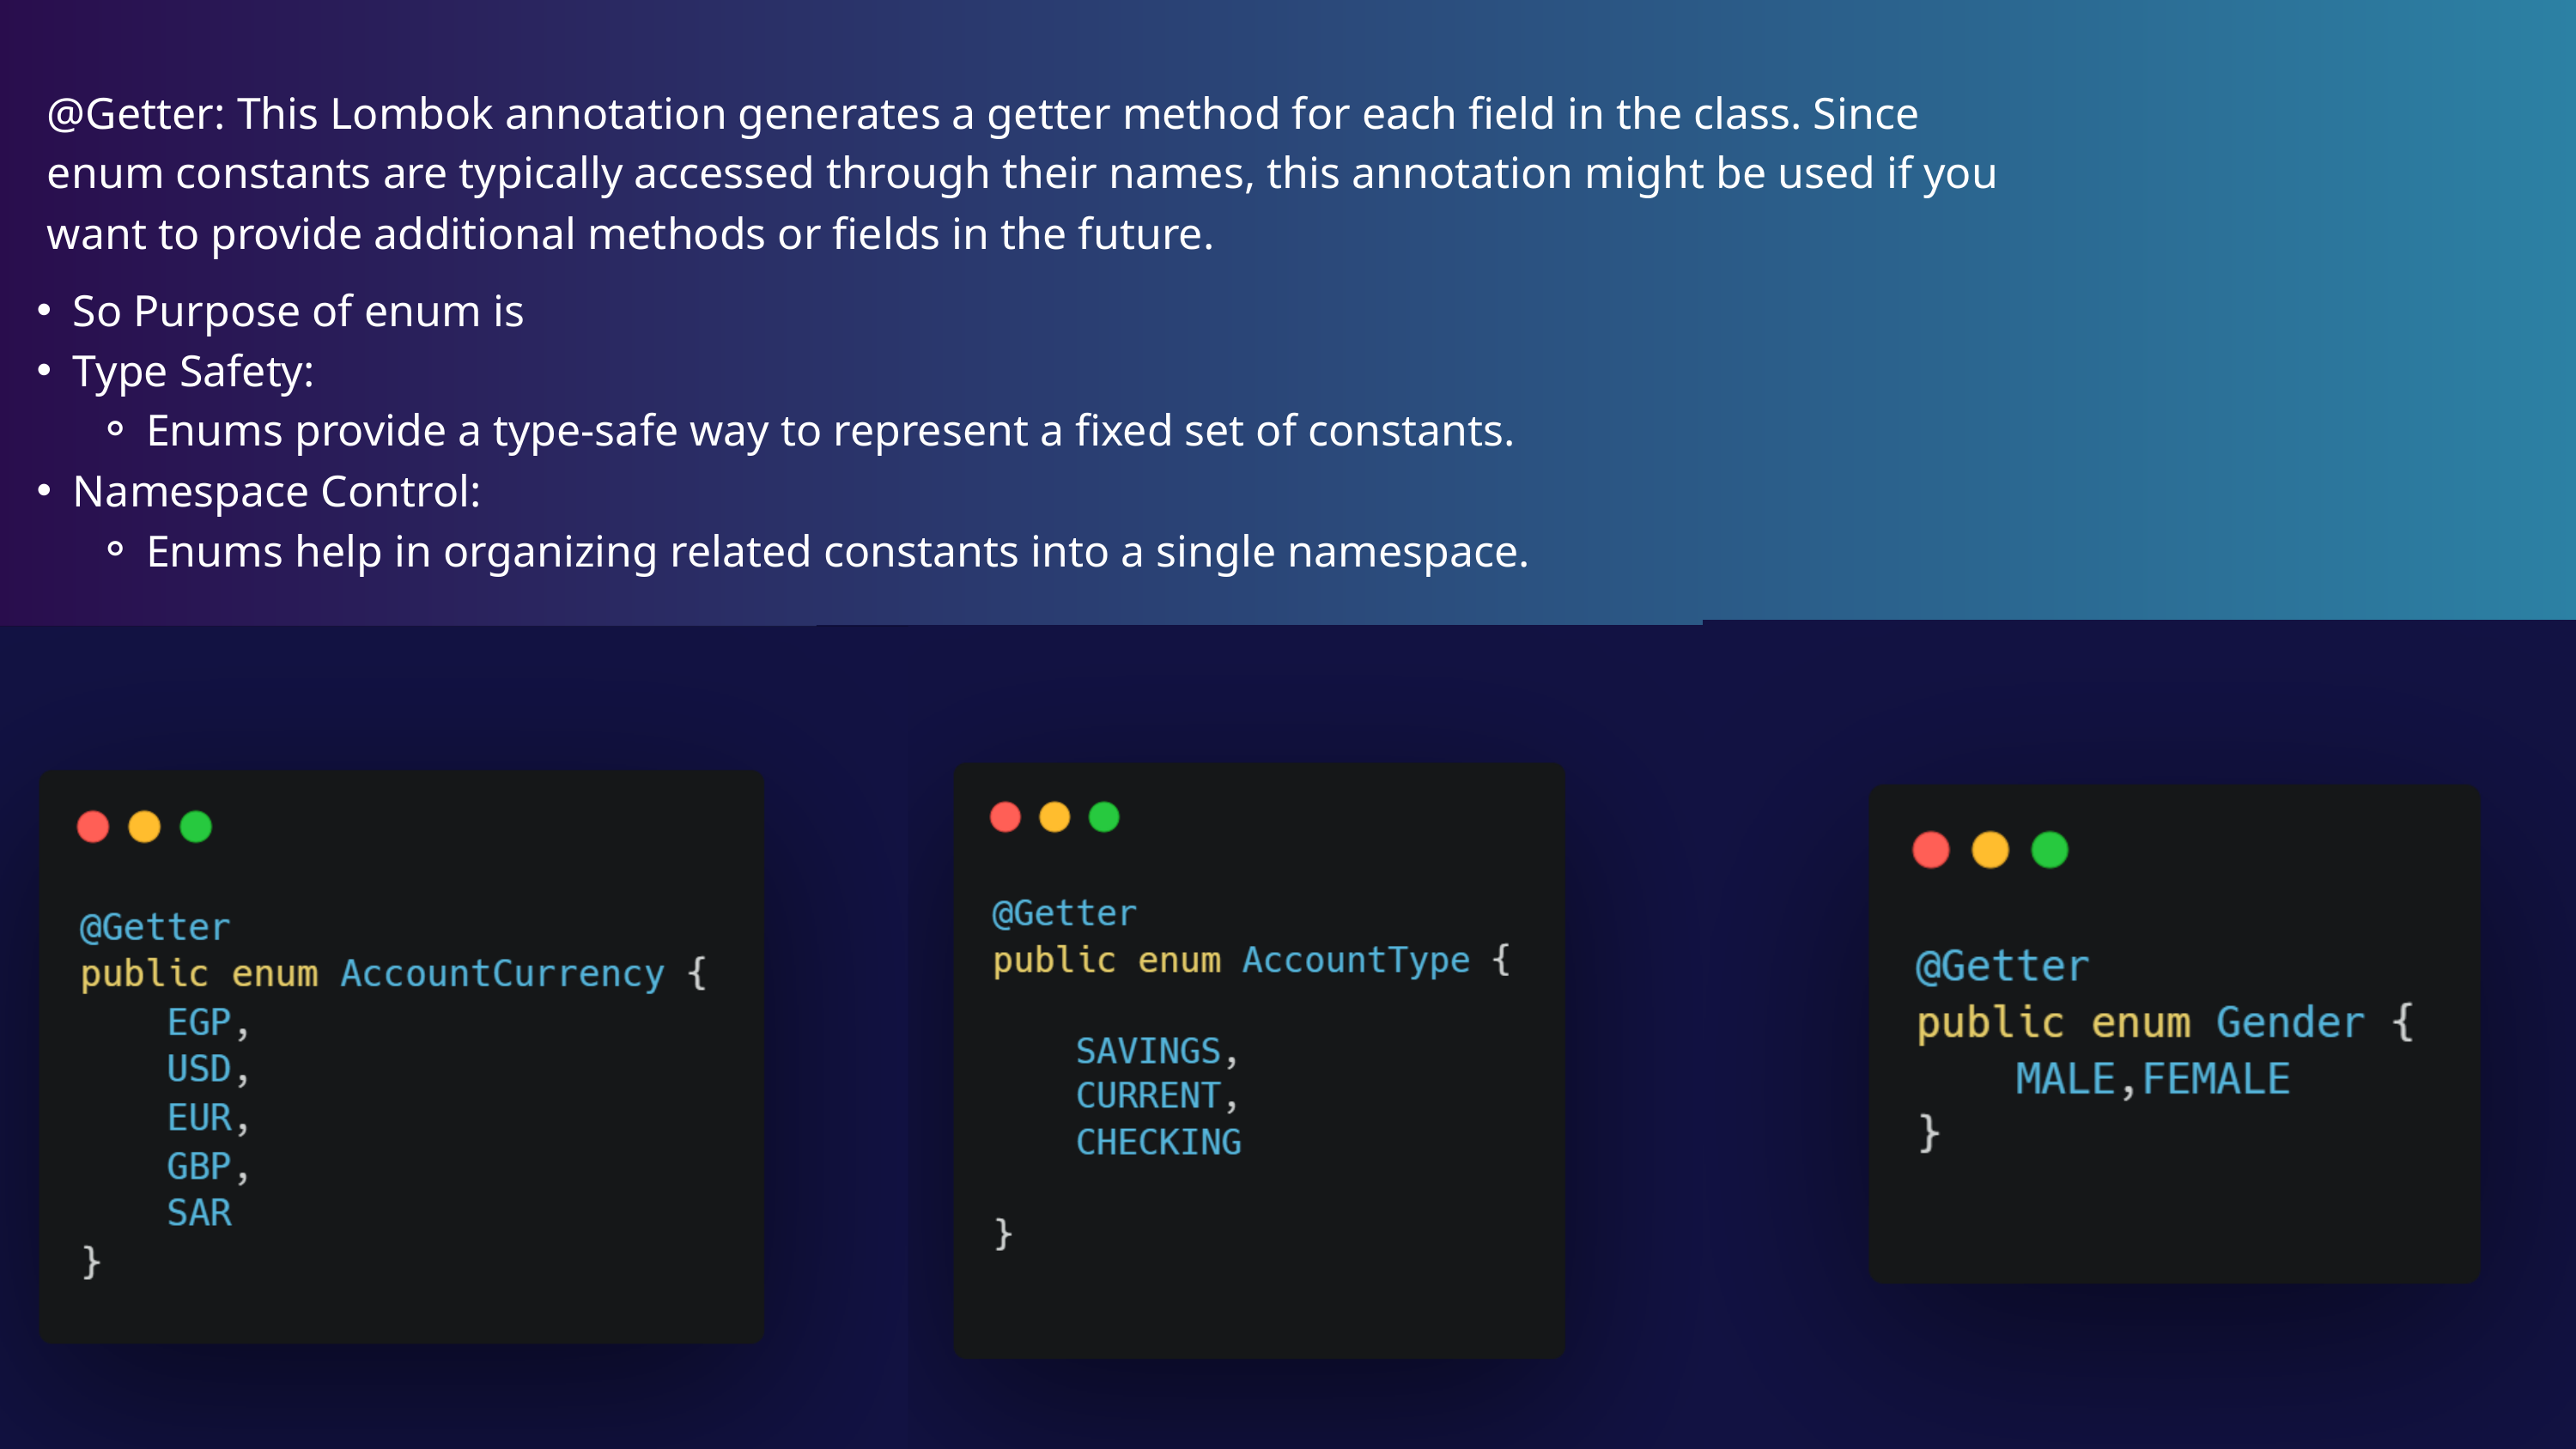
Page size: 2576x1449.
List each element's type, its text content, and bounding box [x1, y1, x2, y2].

text_box [908, 635, 1704, 1449]
text_box So Purpose of enum is Type Safety: Enums provide a type-safe way to represent a fixed set of constants. Namespace Control: Enums help in organizing related constants into a single namespace. [0, 275, 2197, 635]
text_box [1704, 620, 2576, 1449]
text_box @Getter: This Lombok annotation generates a getter method for each field in the class. Since enum constants are typically accessed through their names, this annotation might be used if you want to provide additional methods or fields in the future. [47, 77, 2045, 258]
text_box [0, 635, 908, 1449]
